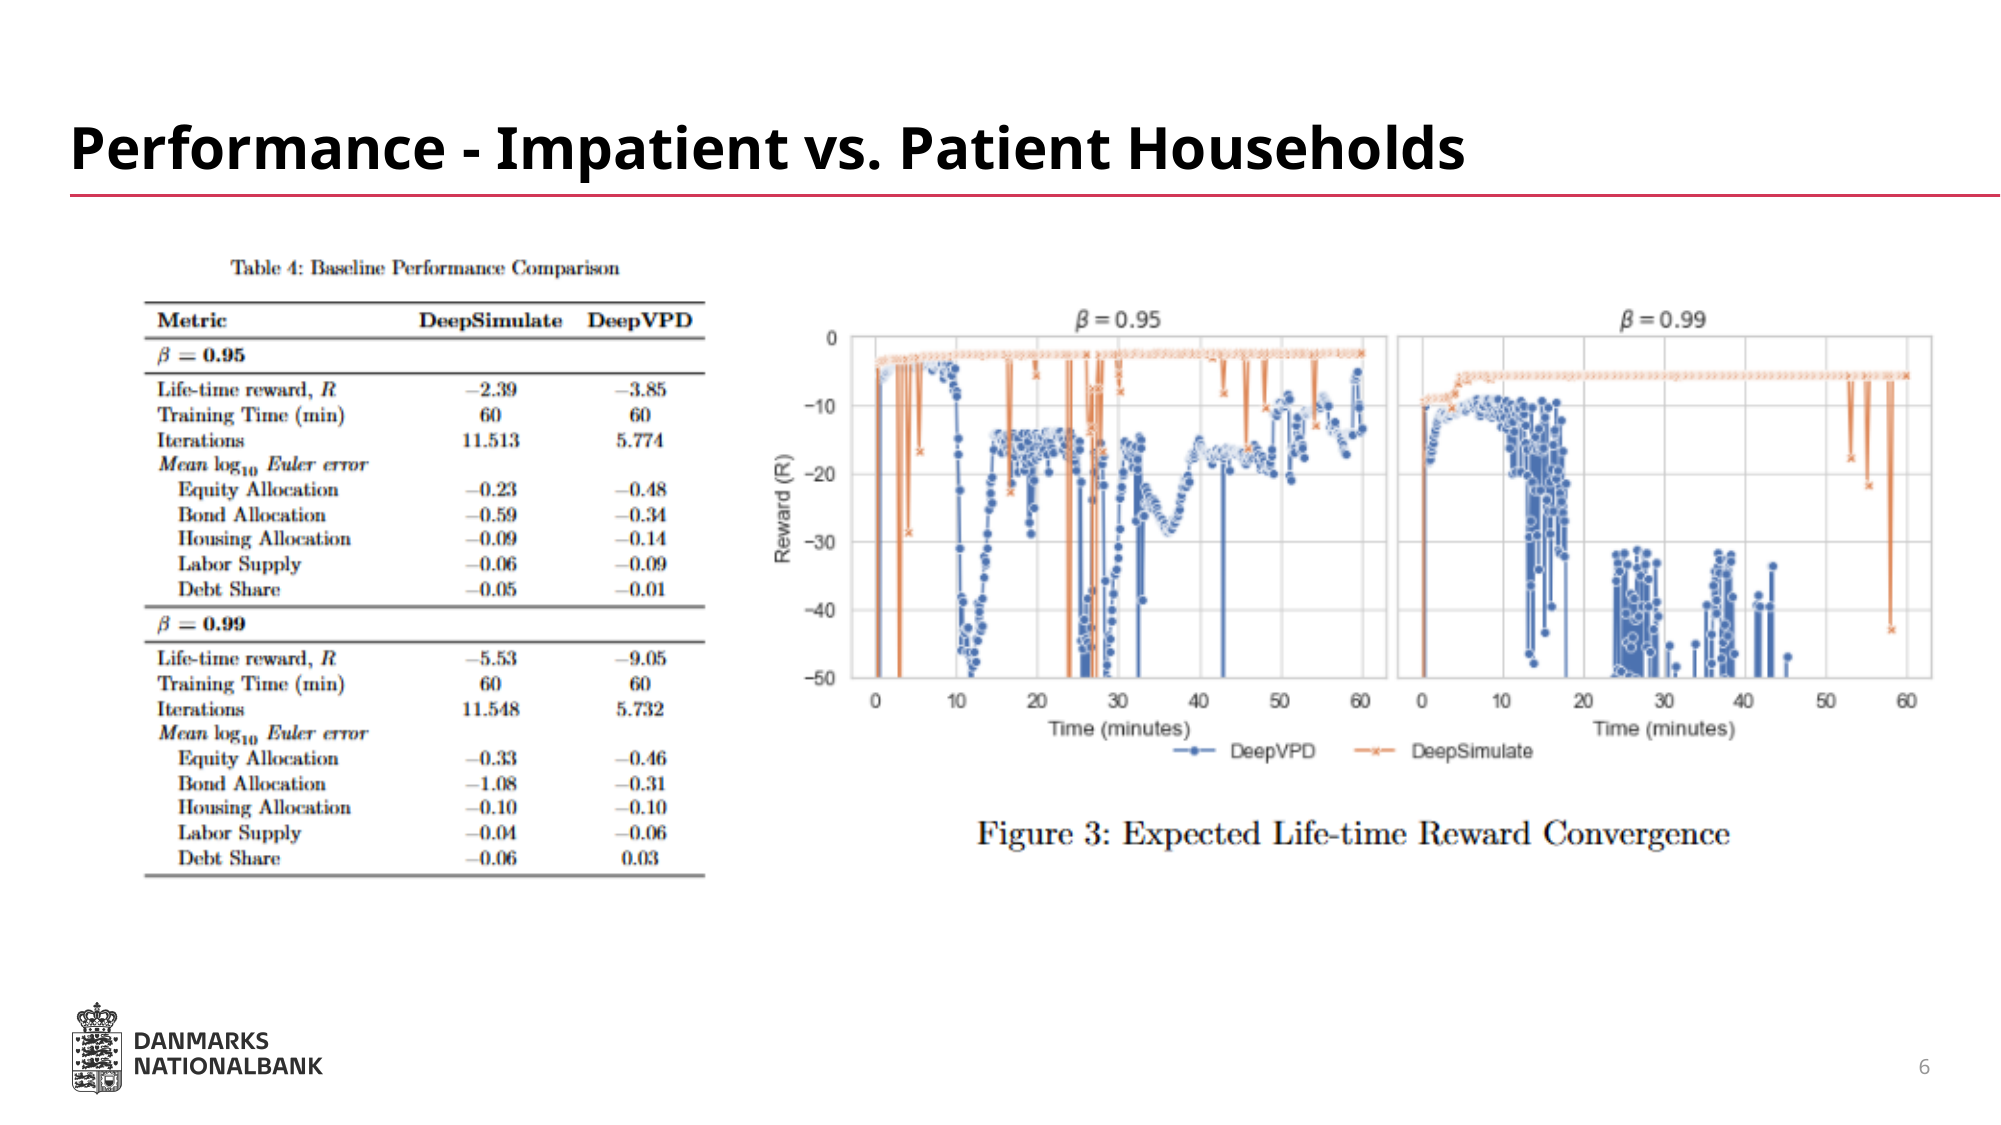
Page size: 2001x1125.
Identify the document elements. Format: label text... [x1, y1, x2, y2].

slide_number 6 [1813, 1054, 1931, 1084]
picture [72, 1002, 323, 1095]
picture [69, 231, 1958, 894]
title Performance - Impatient vs. Patient Households [69, 47, 1814, 182]
